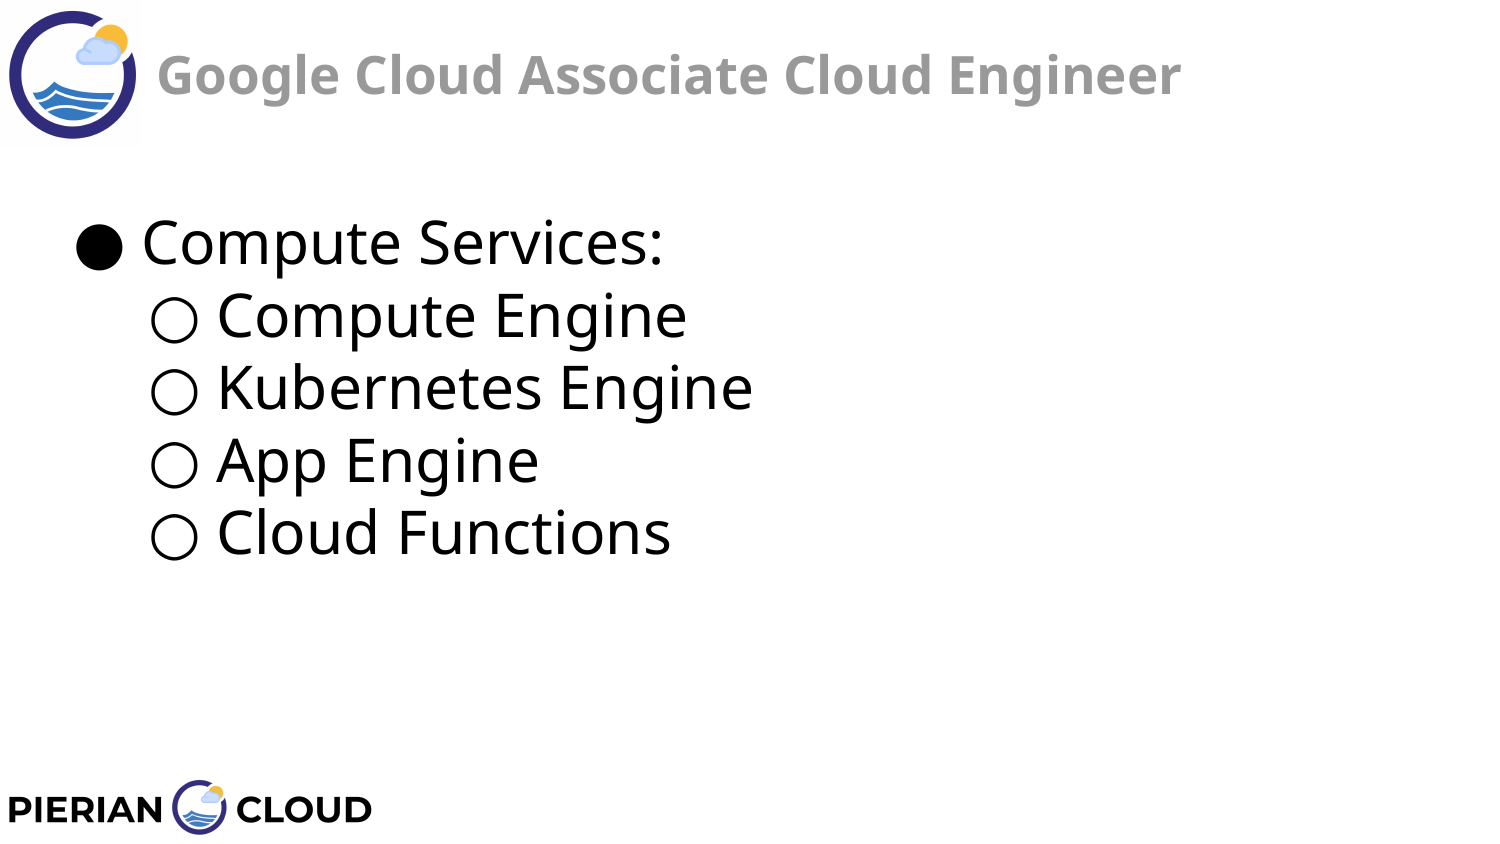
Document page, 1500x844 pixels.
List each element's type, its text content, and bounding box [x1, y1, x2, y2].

picture [0, 0, 142, 146]
picture [0, 758, 375, 844]
title Google Cloud Associate Cloud Engineer [146, 25, 1420, 120]
subtitle Compute Services: Compute Engine Kubernetes Engine App Engine Cloud Functions [51, 189, 1476, 750]
